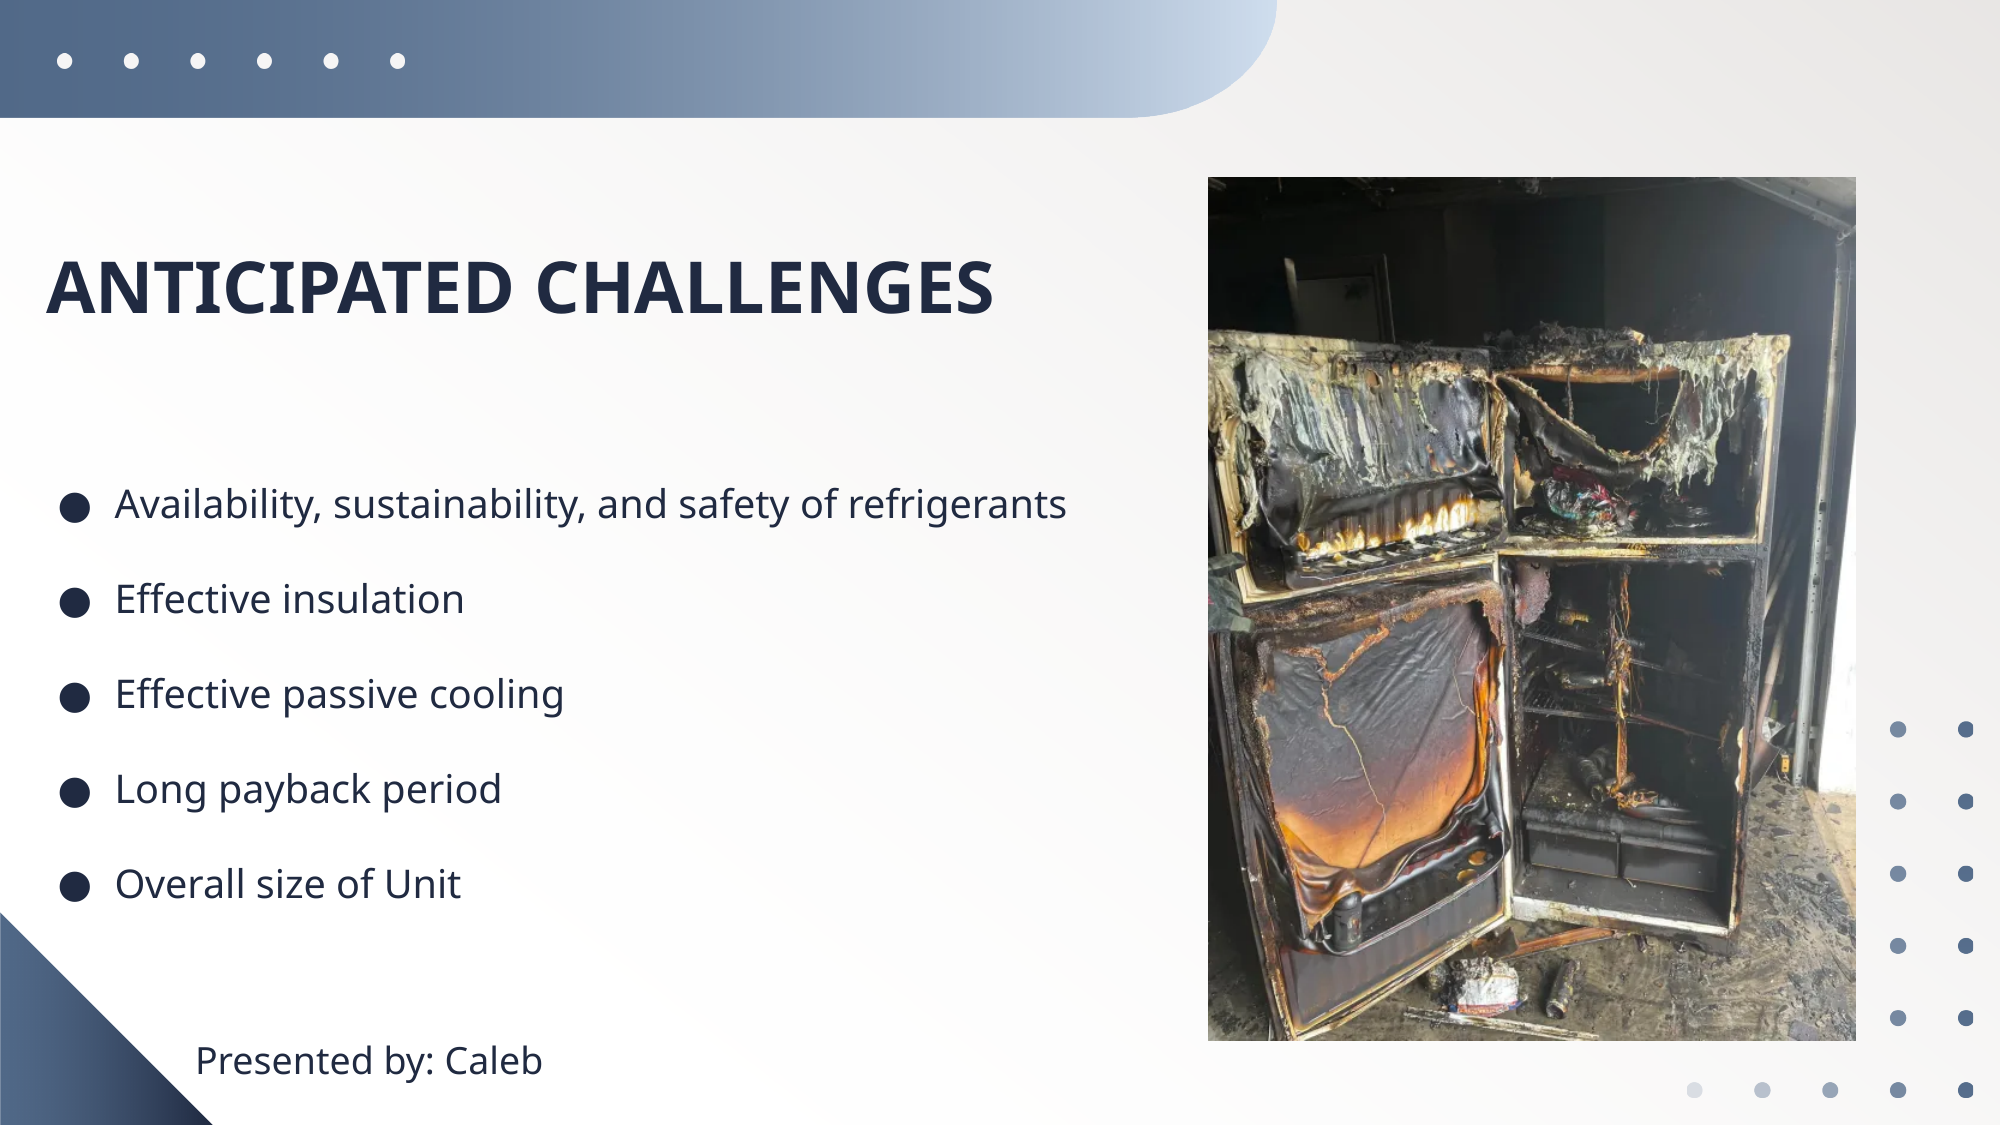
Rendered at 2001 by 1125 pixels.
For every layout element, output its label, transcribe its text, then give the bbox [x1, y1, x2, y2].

picture [0, 0, 2000, 1125]
list Availability, sustainability, and safety of refrigerants Effective insulation Effective passive cooling Long payback period Overall size of Unit [24, 424, 1194, 877]
title ANTICIPATED CHALLENGES [31, 216, 1146, 365]
text_box Presented by: Caleb [180, 1021, 932, 1098]
